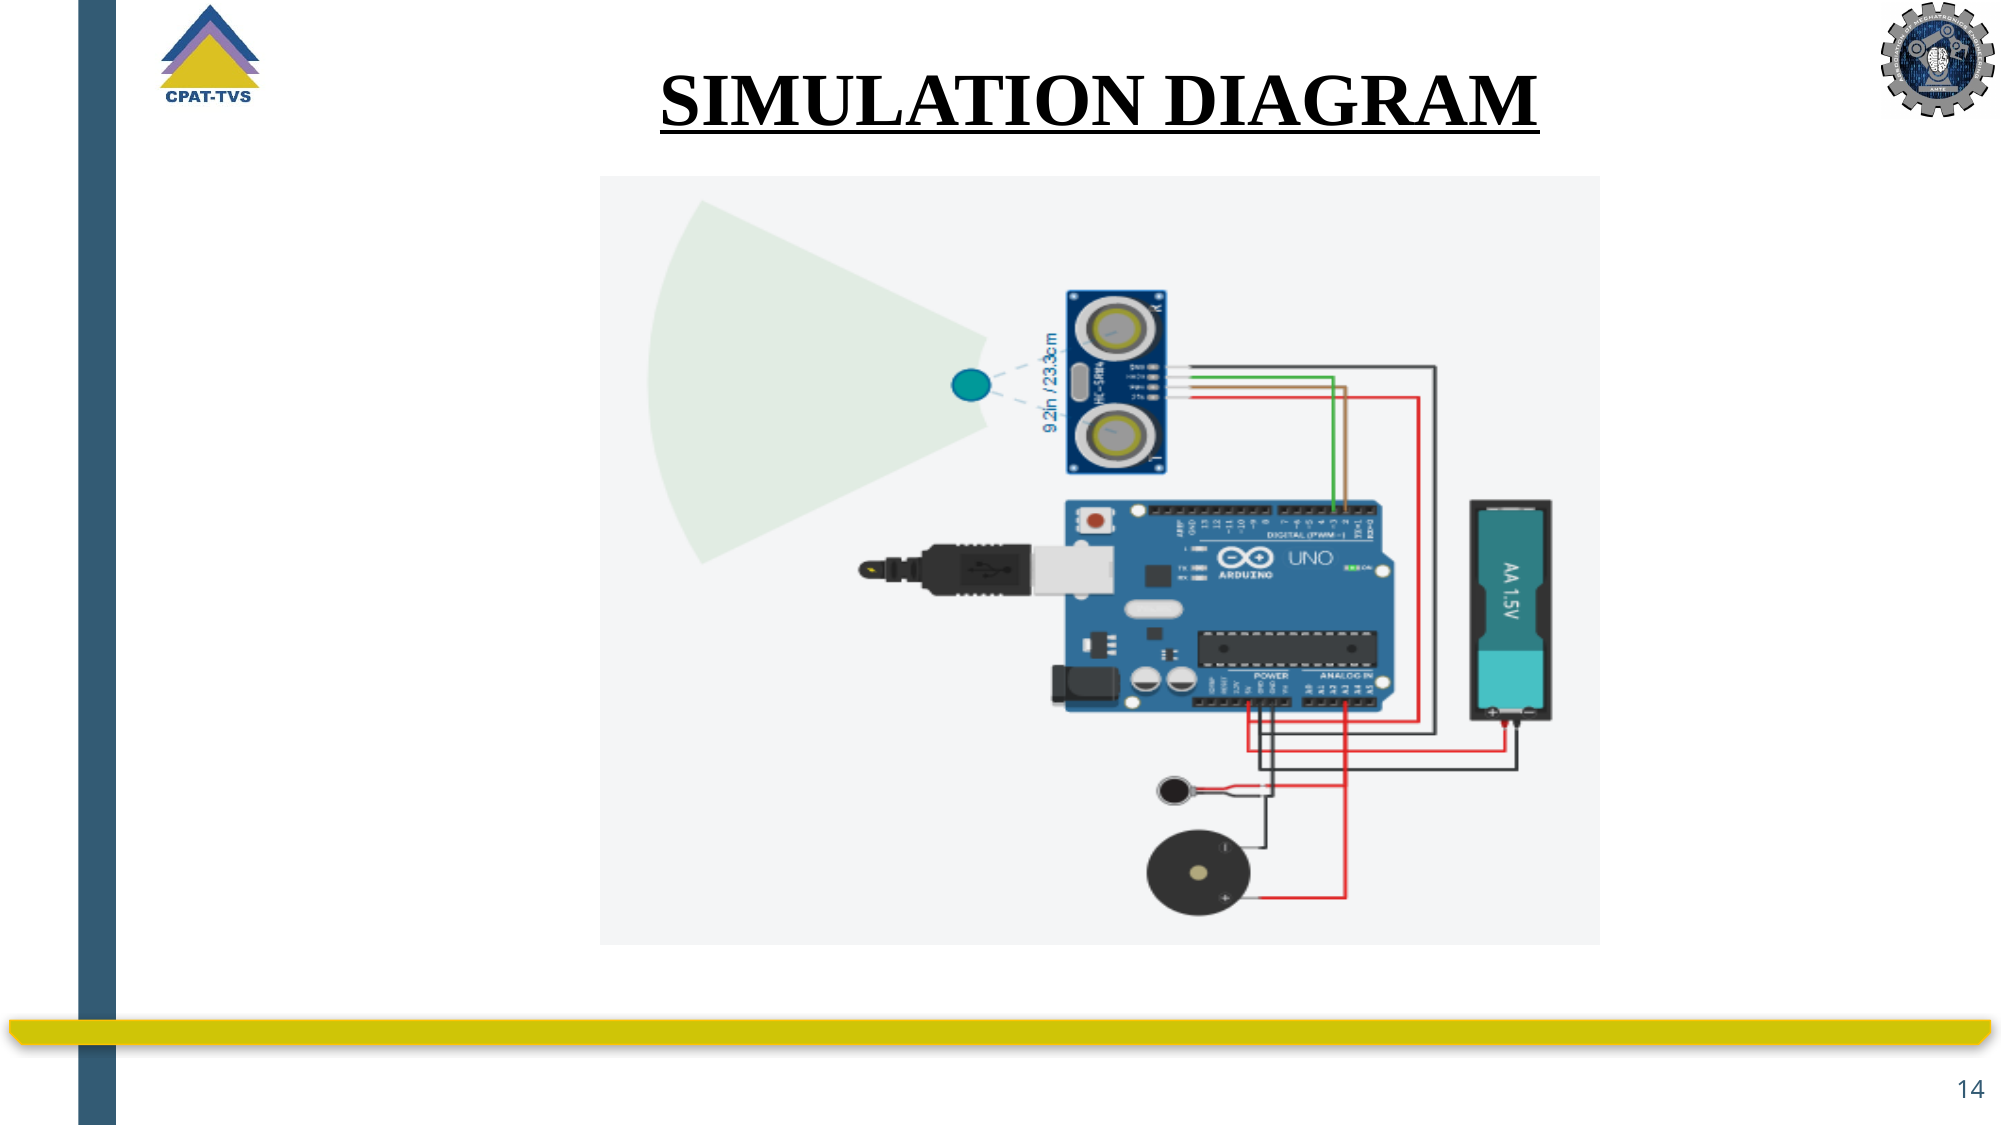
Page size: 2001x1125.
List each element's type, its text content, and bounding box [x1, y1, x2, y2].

picture [600, 175, 1600, 946]
text_box SIMULATION DIAGRAM [600, 26, 1599, 175]
picture [1881, 2, 2000, 119]
slide_number 14 [1738, 1057, 2000, 1124]
picture [133, 3, 288, 119]
